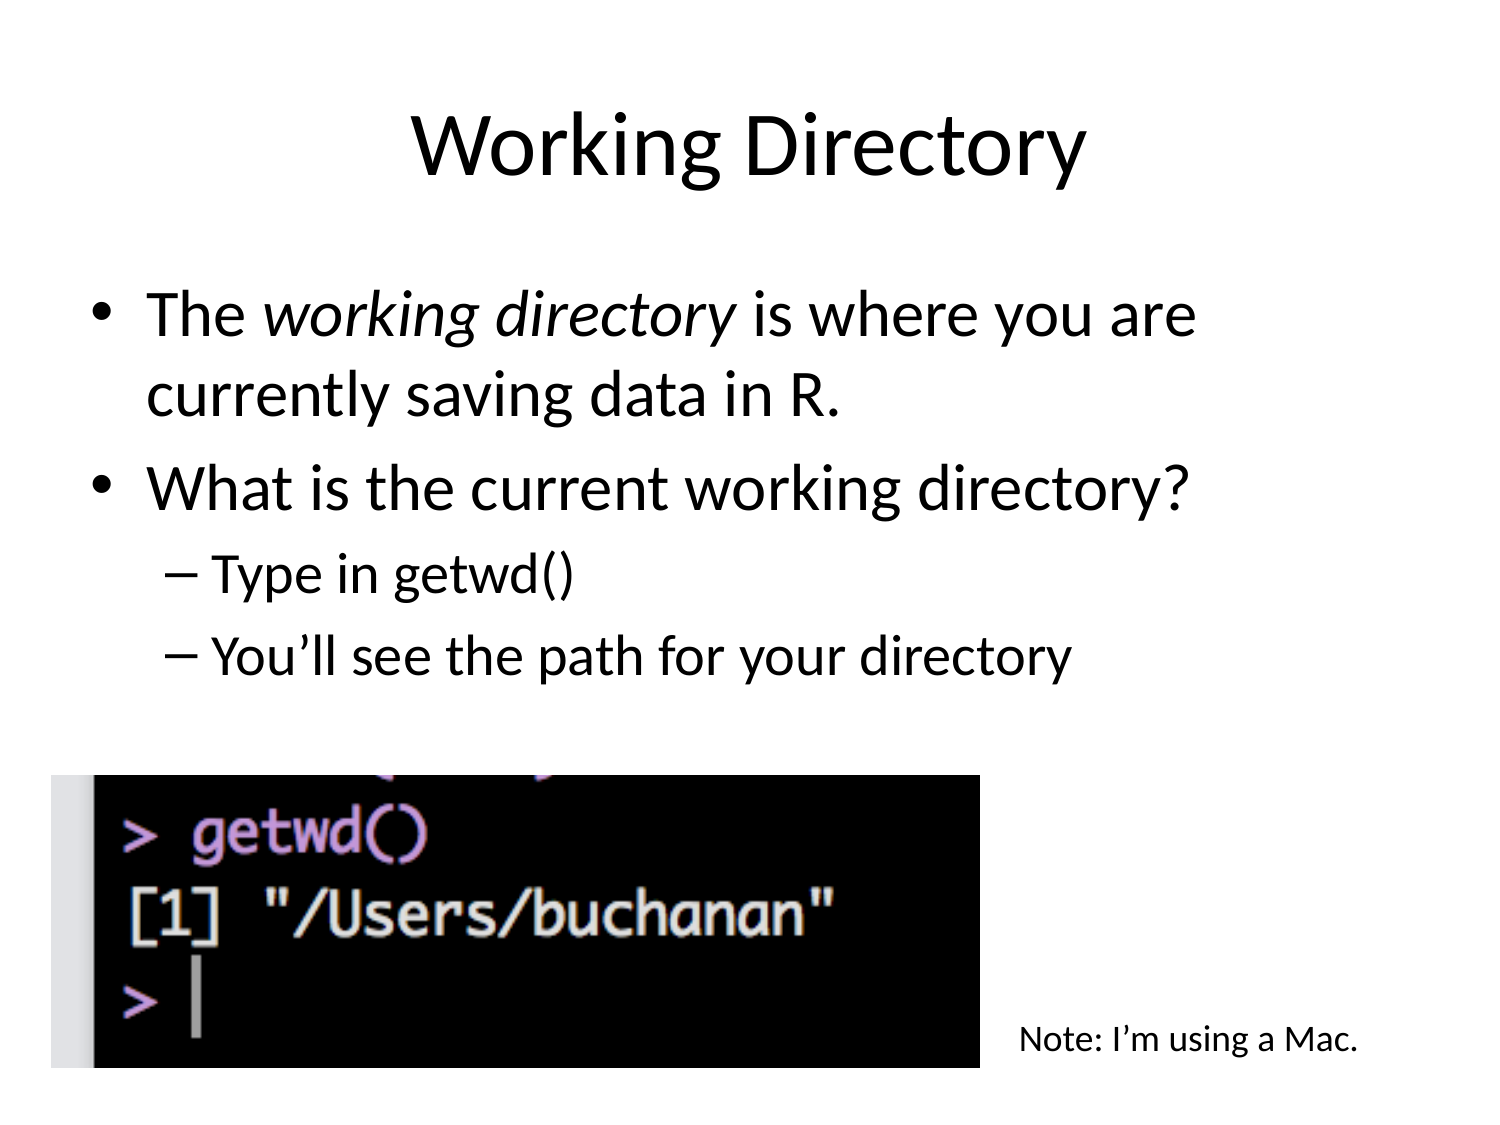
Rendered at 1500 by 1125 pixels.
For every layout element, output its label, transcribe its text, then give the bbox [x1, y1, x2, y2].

title Working Directory [75, 45, 1425, 233]
picture [51, 775, 981, 1068]
list The working directory is where you are currently saving data in R. What is the current working directory? Type in getwd() You’ll see the path for your directory [75, 262, 1425, 1005]
text_box Note: I’m using a Mac. [1003, 1006, 1383, 1067]
